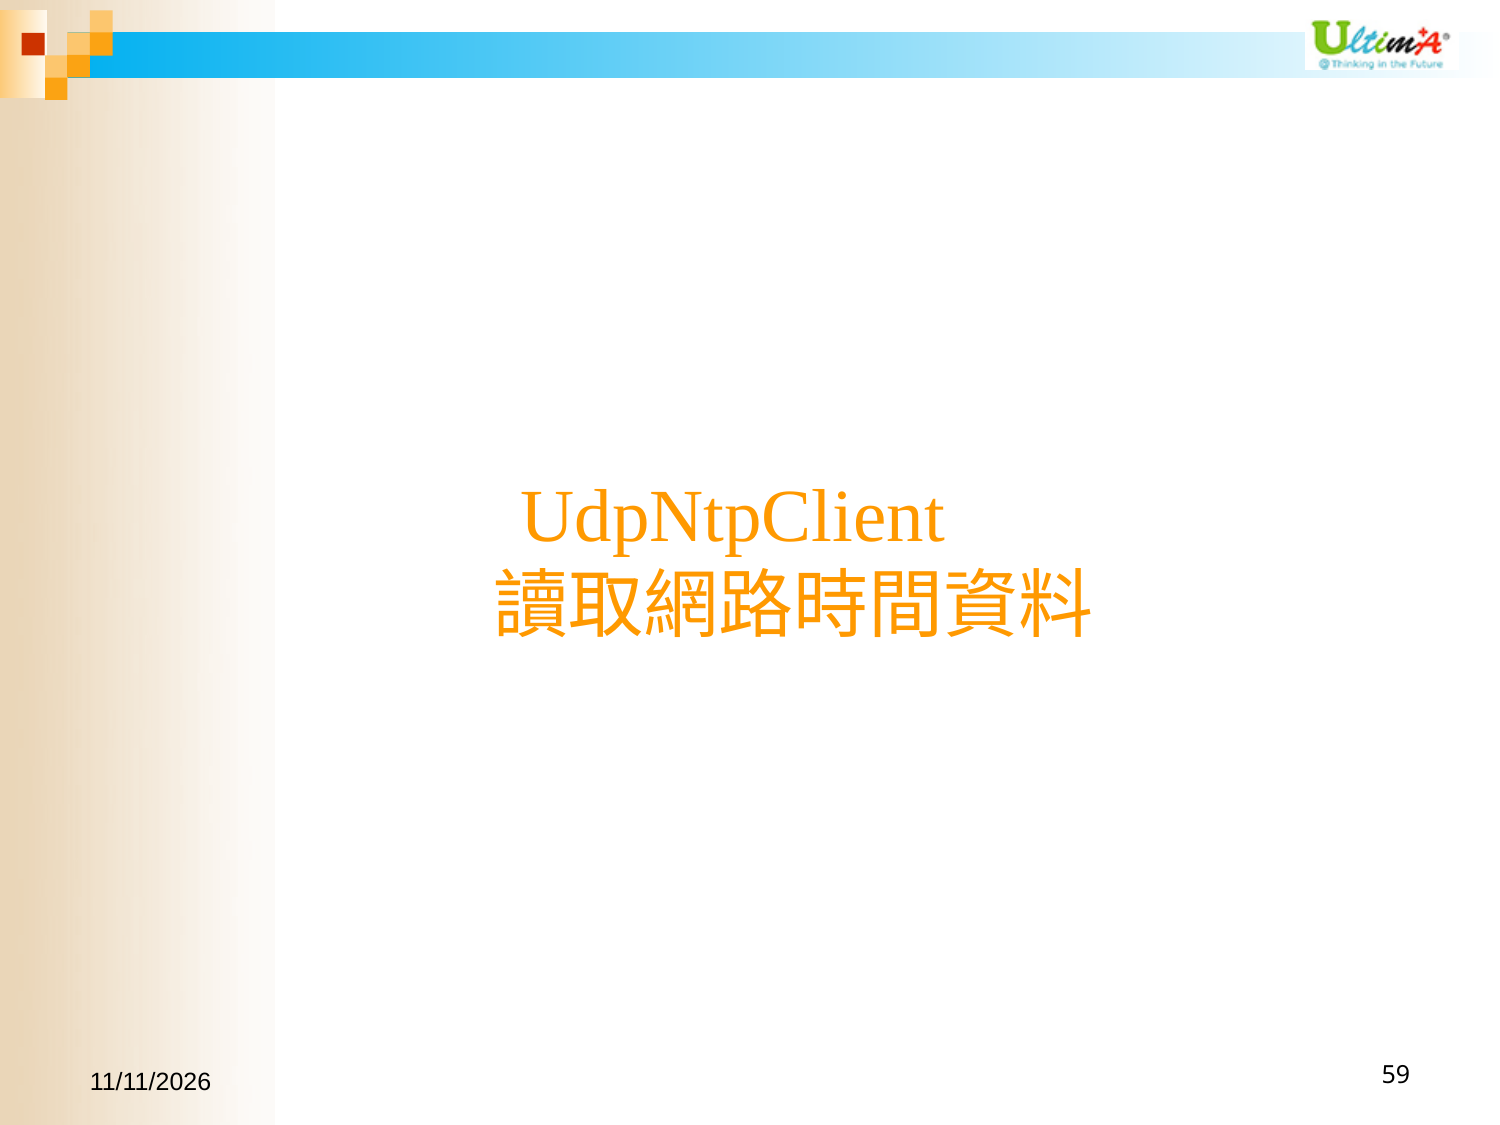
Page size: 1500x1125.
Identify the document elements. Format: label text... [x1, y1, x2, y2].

text_box 59 [1074, 1024, 1425, 1100]
title UdpNtpClient 讀取網路時間資料 [214, 444, 1252, 670]
text_box 2017/3/30 [75, 1024, 425, 1103]
picture [1305, 19, 1459, 70]
